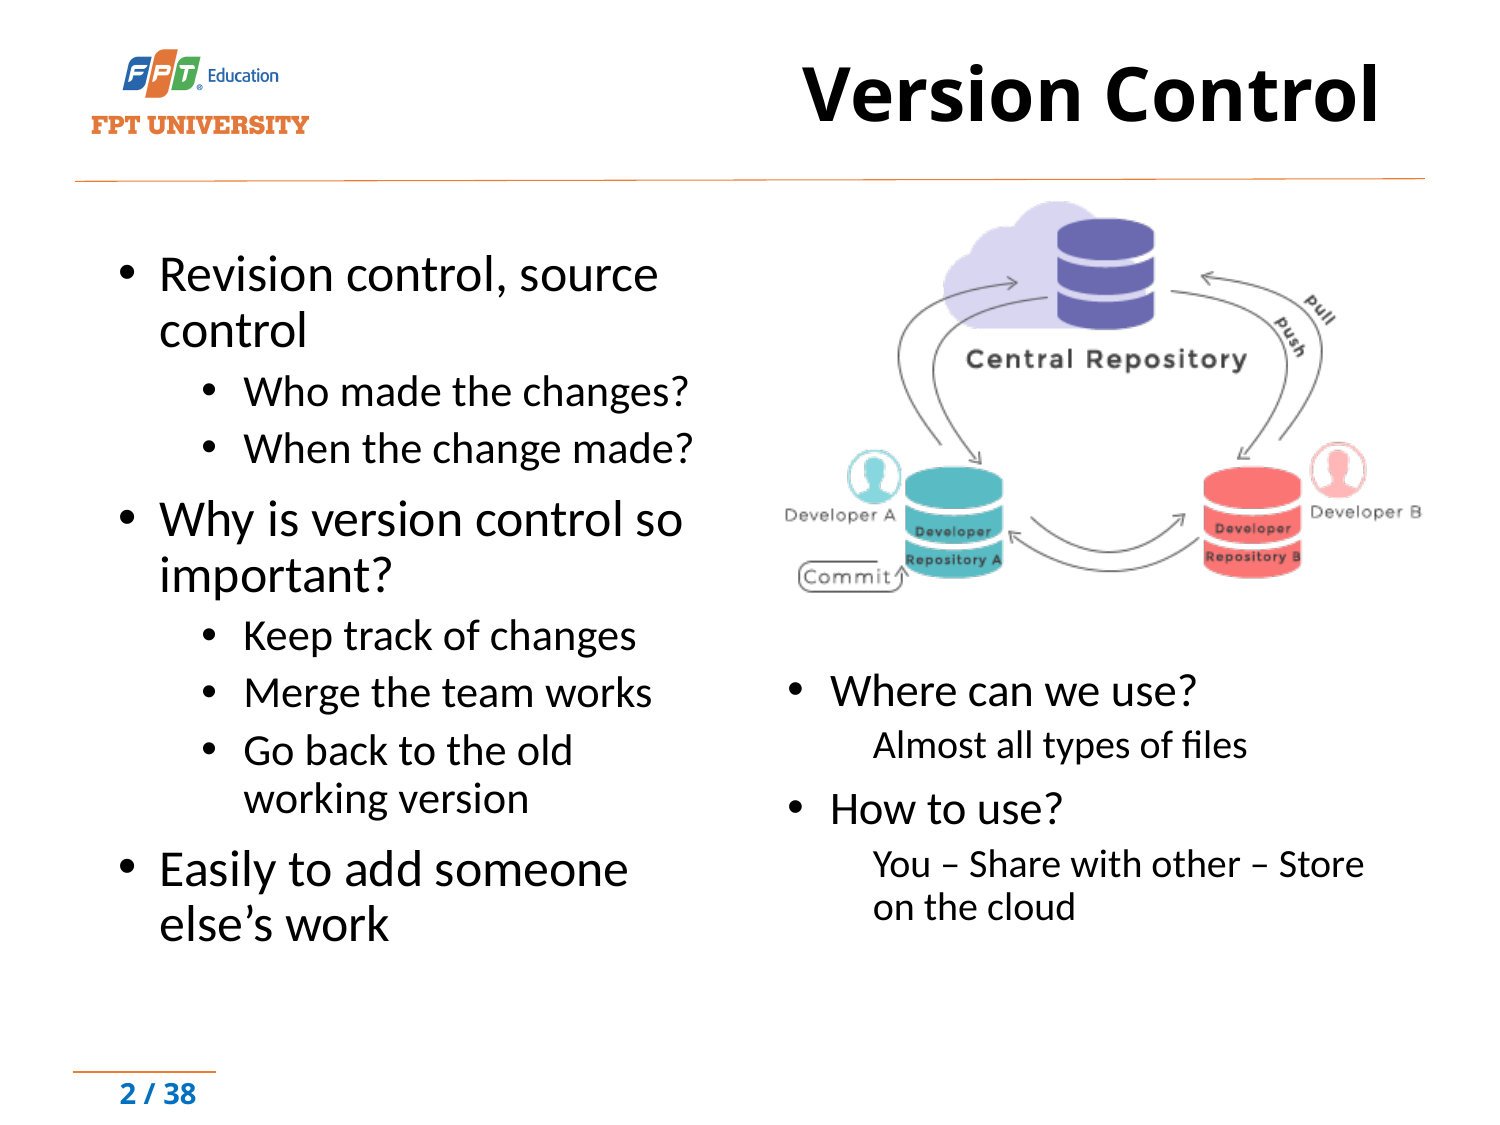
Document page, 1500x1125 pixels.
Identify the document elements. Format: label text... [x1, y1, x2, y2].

text_box Where can we use? Almost all types of files How to use? You – Share with other – Store on the cloud [772, 658, 1384, 940]
list Revision control, source control Who made the changes? When the change made? Why is version control so important? Keep track of changes Merge the team works Go back to the old working version Easily to add someone else’s work [103, 239, 715, 1014]
picture [775, 183, 1438, 626]
picture [77, 25, 103, 156]
title Version Control [103, 13, 1397, 182]
